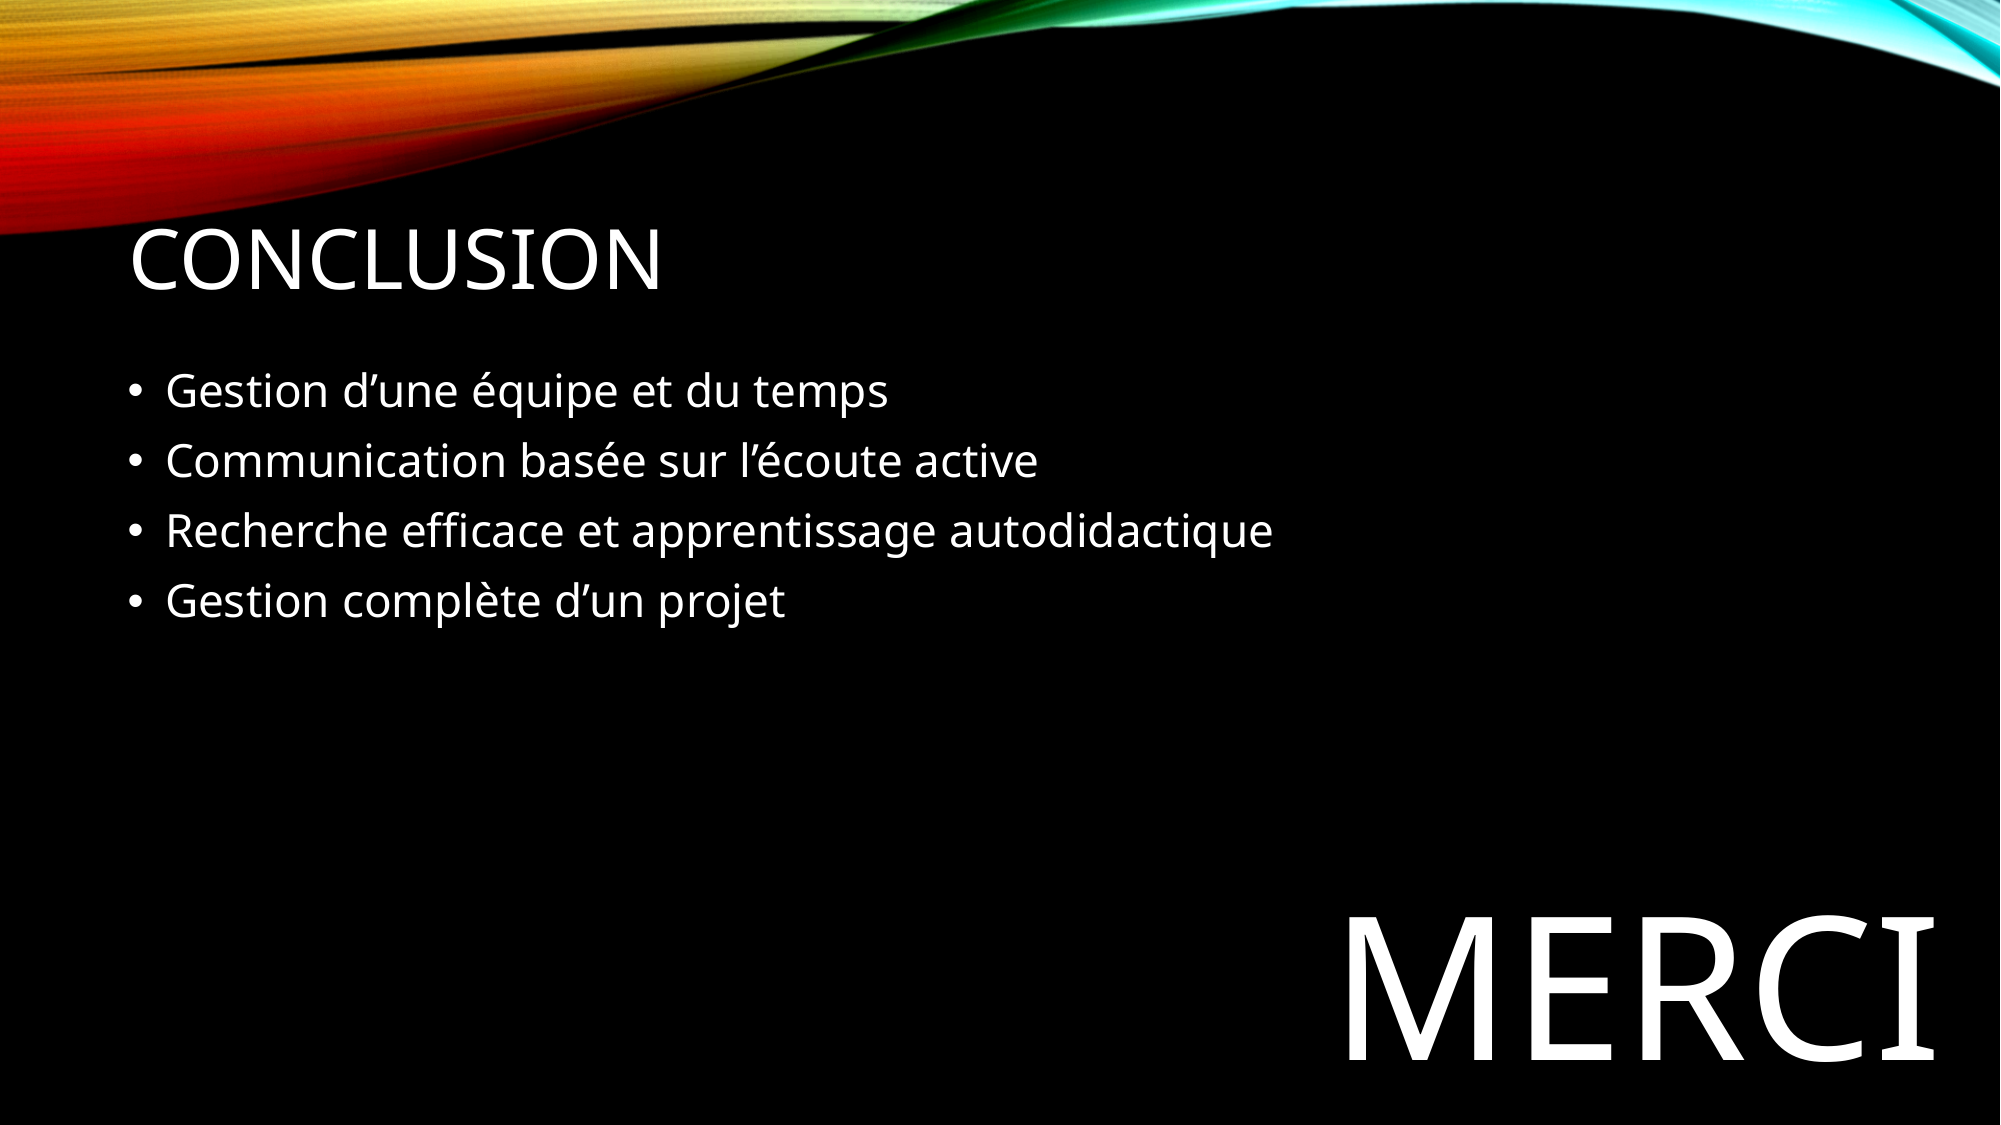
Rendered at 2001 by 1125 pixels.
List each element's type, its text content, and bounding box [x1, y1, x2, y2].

picture [0, 0, 2000, 237]
title Conclusion [63, 156, 681, 369]
text_box MERCI [1315, 880, 2000, 1080]
list Gestion d’une équipe et du temps Communication basée sur l’écoute active Recherche efficace et apprentissage autodidactique Gestion complète d’un projet [112, 360, 1558, 1021]
